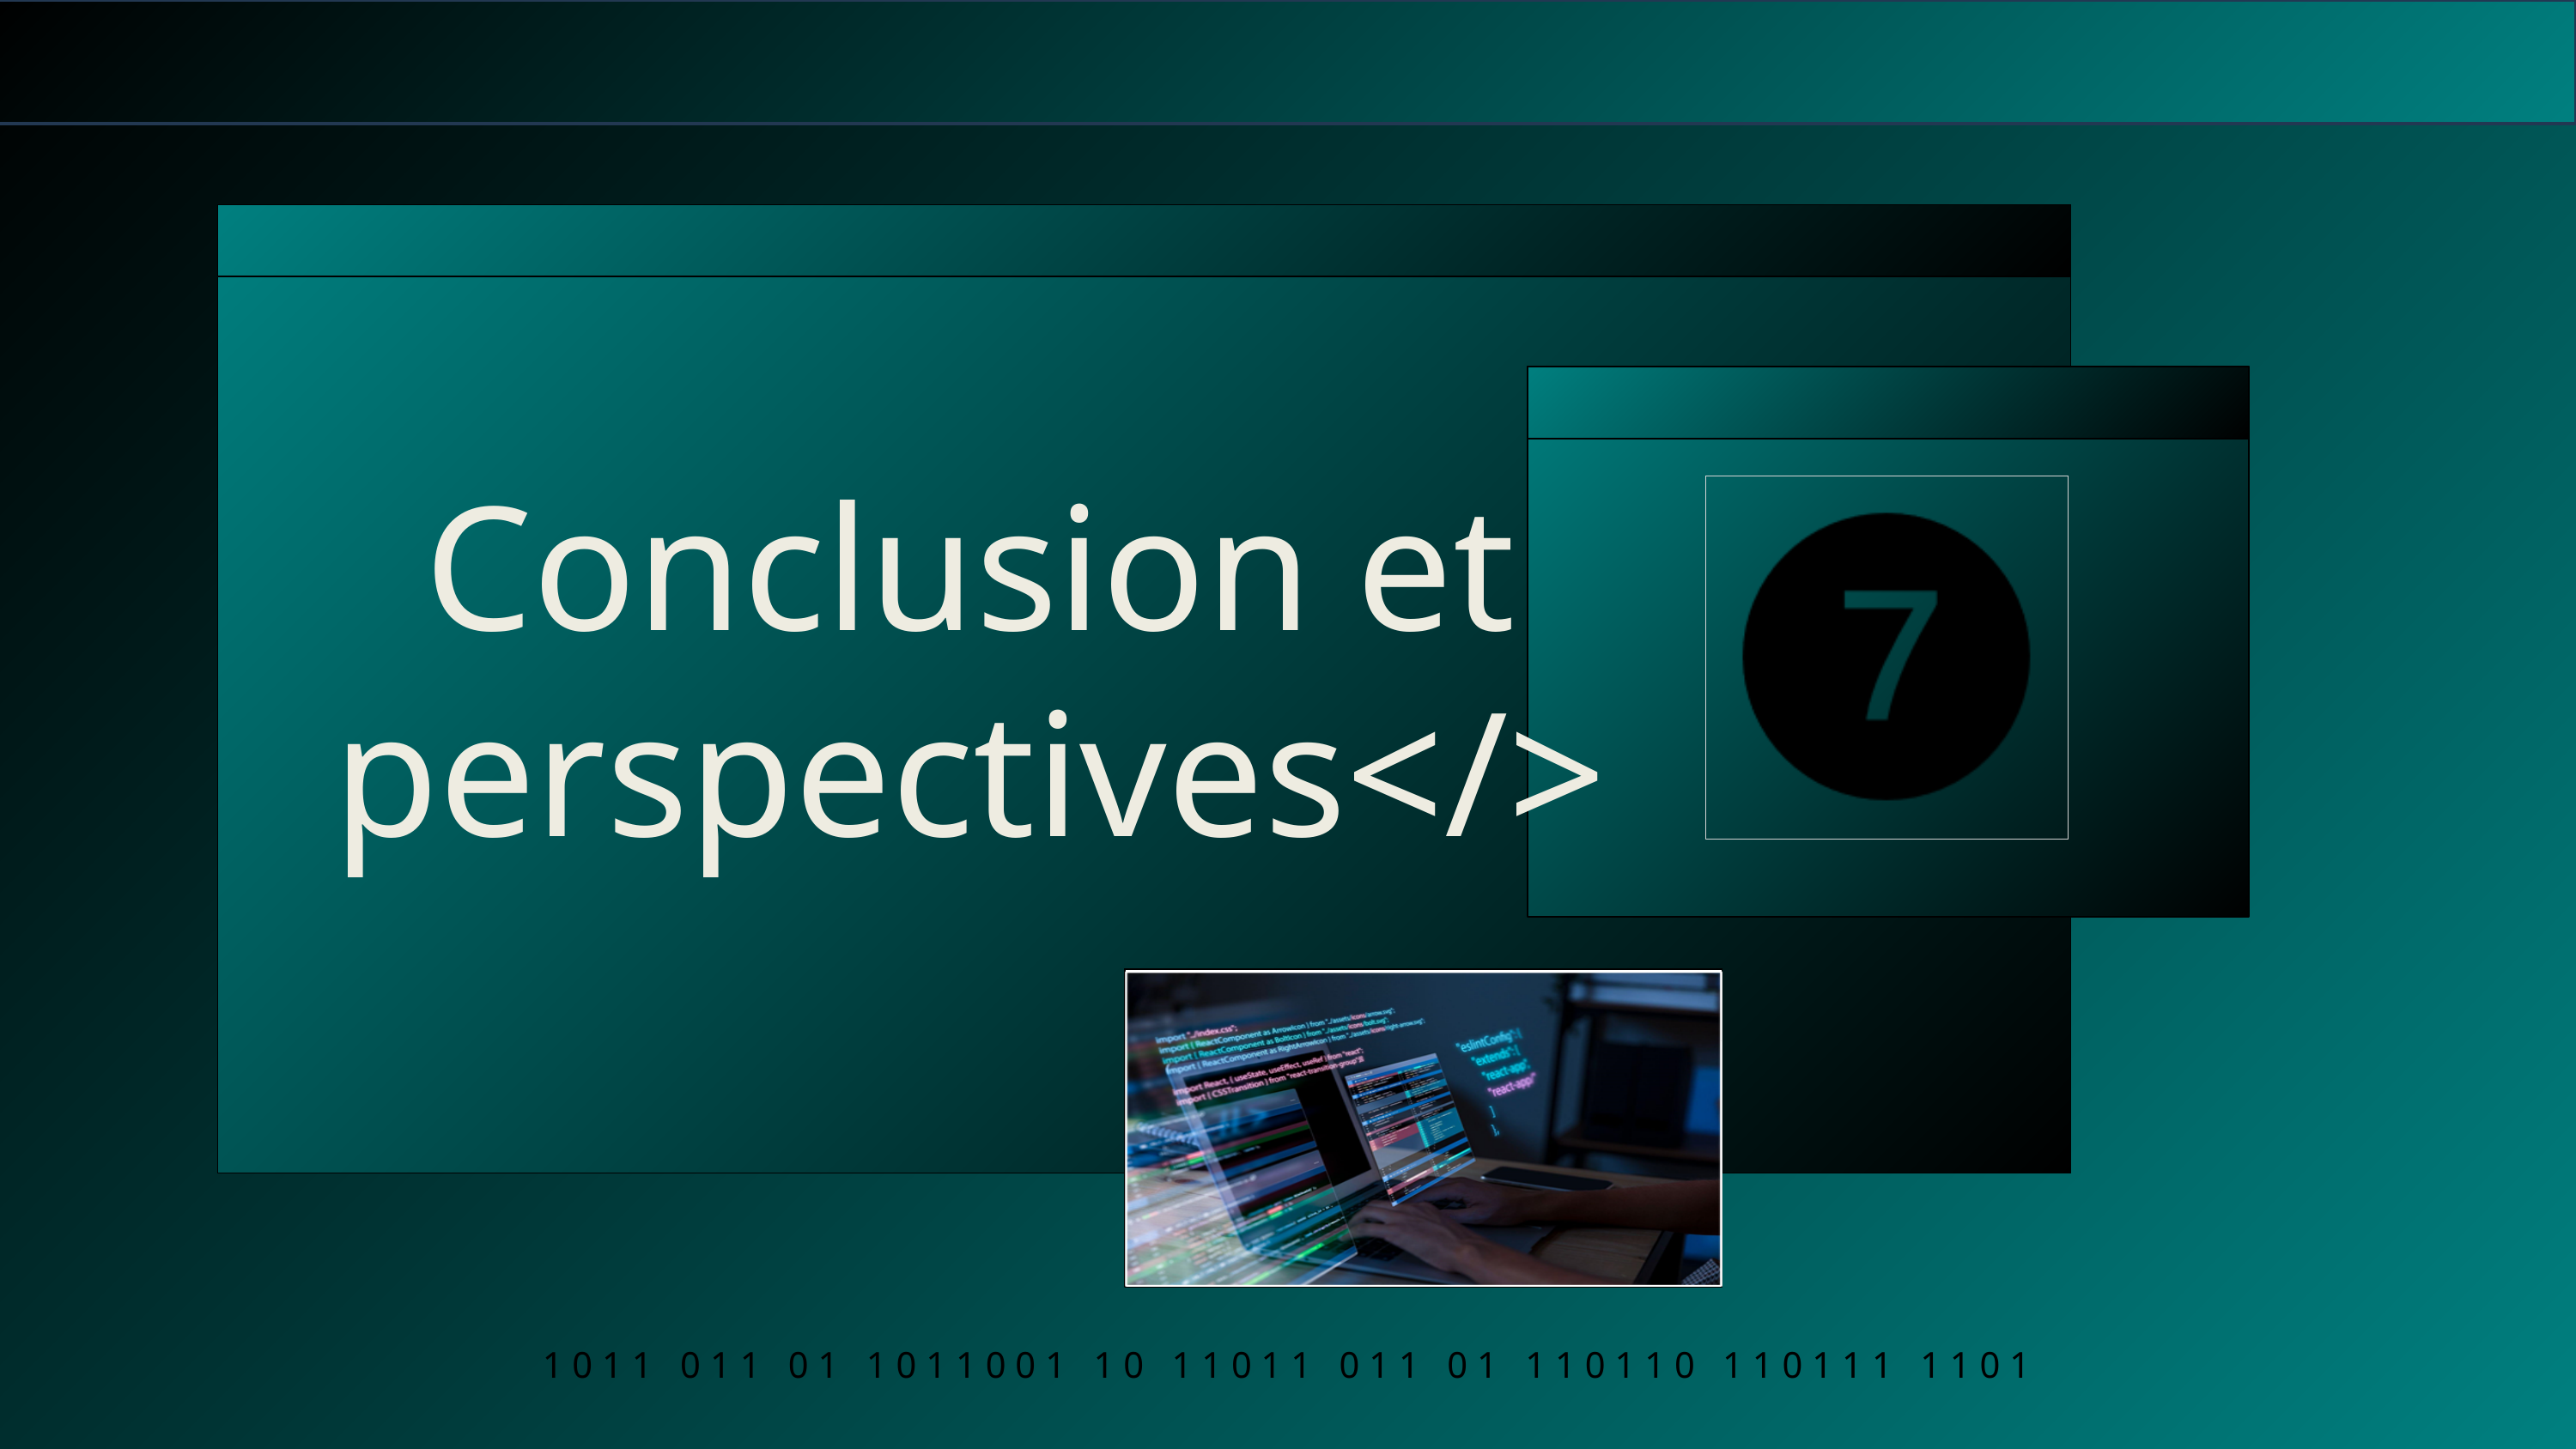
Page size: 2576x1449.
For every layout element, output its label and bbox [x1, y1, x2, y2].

text_box [0, 0, 2576, 125]
text_box [1527, 366, 2250, 918]
text_box [217, 204, 2071, 1173]
picture [1124, 970, 1722, 1288]
